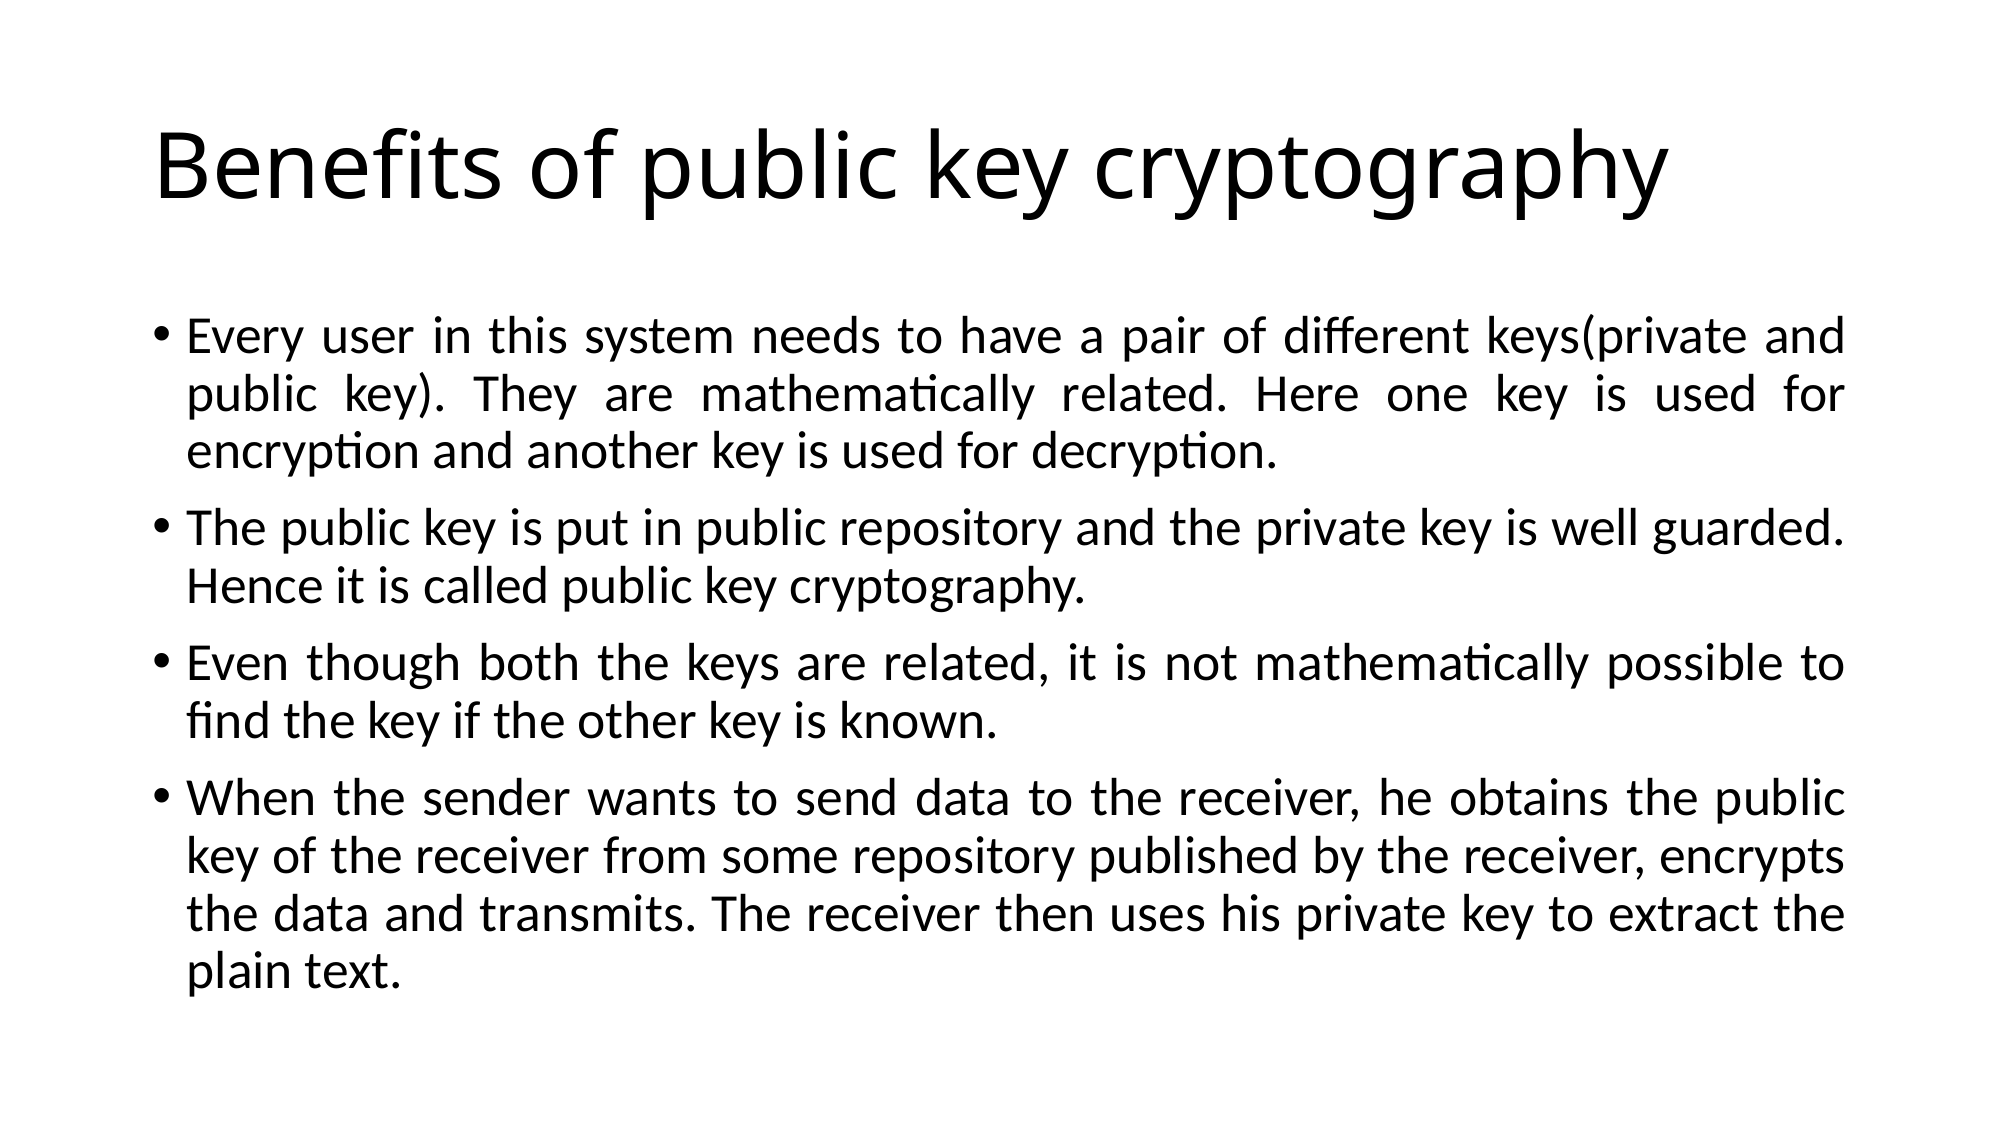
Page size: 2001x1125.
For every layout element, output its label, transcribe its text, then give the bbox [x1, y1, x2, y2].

list Every user in this system needs to have a pair of different keys(private and public key). They are mathematically related. Here one key is used for encryption and another key is used for decryption. The public key is put in public repository and the private key is well guarded. Hence it is called public key cryptography. Even though both the keys are related, it is not mathematically possible to find the key if the other key is known. When the sender wants to send data to the receiver, he obtains the public key of the receiver from some repository published by the receiver, encrypts the data and transmits. The receiver then uses his private key to extract the plain text. [137, 299, 1863, 1014]
title Benefits of public key cryptography [137, 59, 1863, 278]
